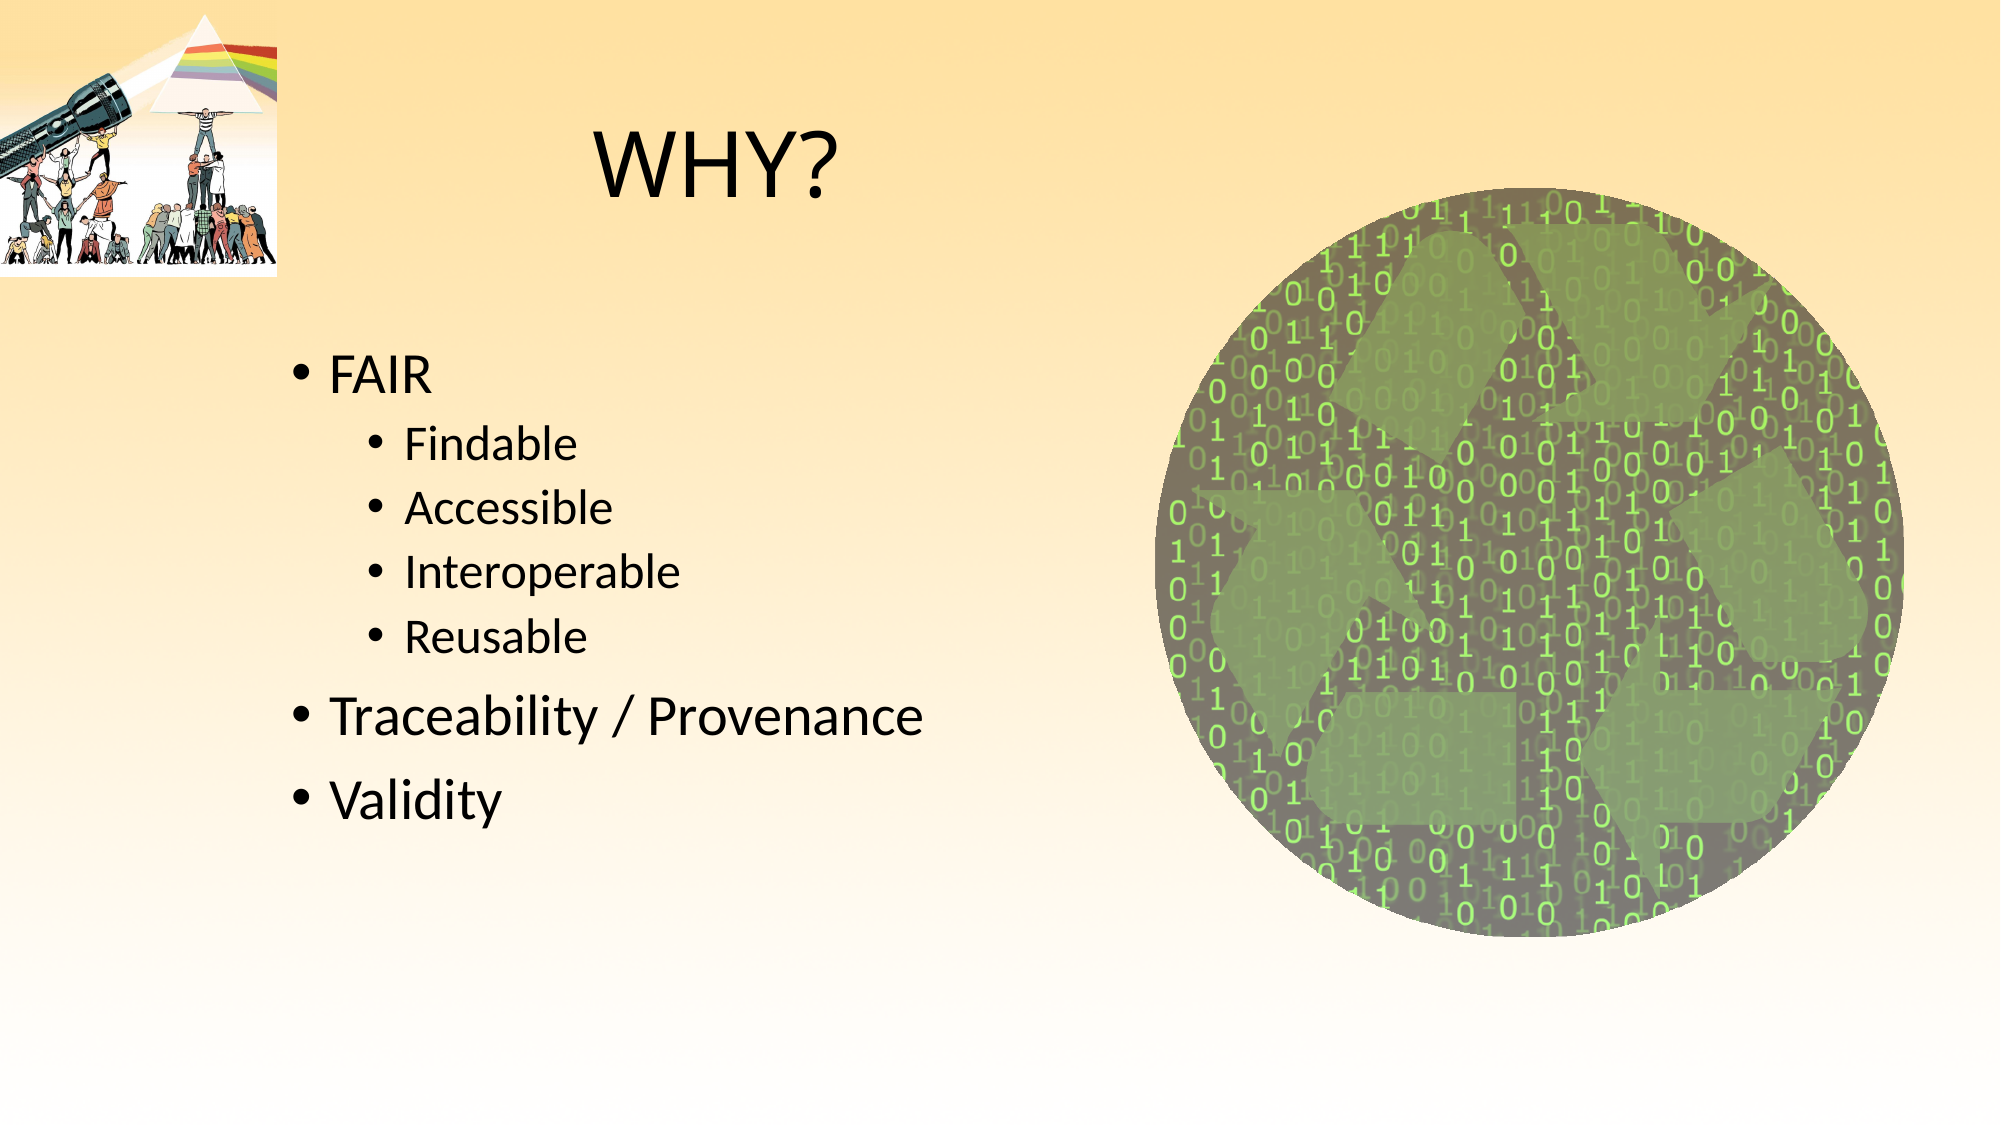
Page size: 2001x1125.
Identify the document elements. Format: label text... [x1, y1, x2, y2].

title WHY? [277, 59, 1156, 277]
picture [0, 0, 2001, 1125]
list FAIR Findable Accessible Interoperable Reusable Traceability / Provenance Validity [276, 336, 1432, 996]
